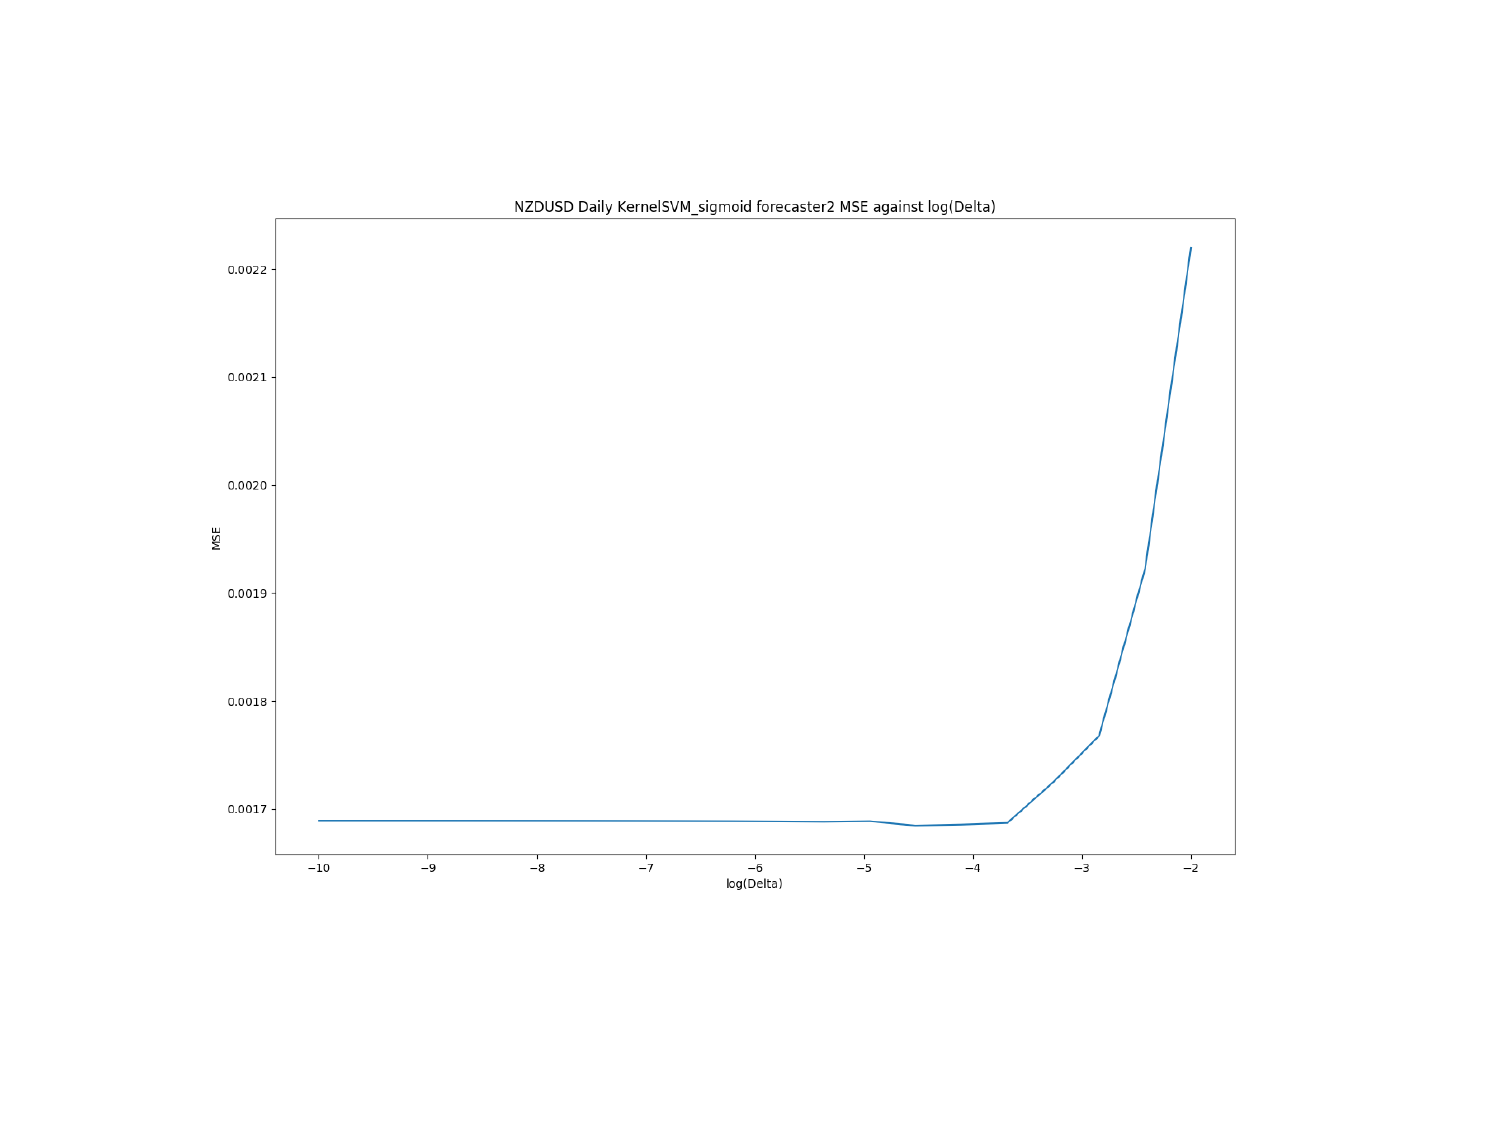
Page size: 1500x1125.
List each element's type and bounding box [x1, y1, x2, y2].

picture [119, 119, 1358, 946]
